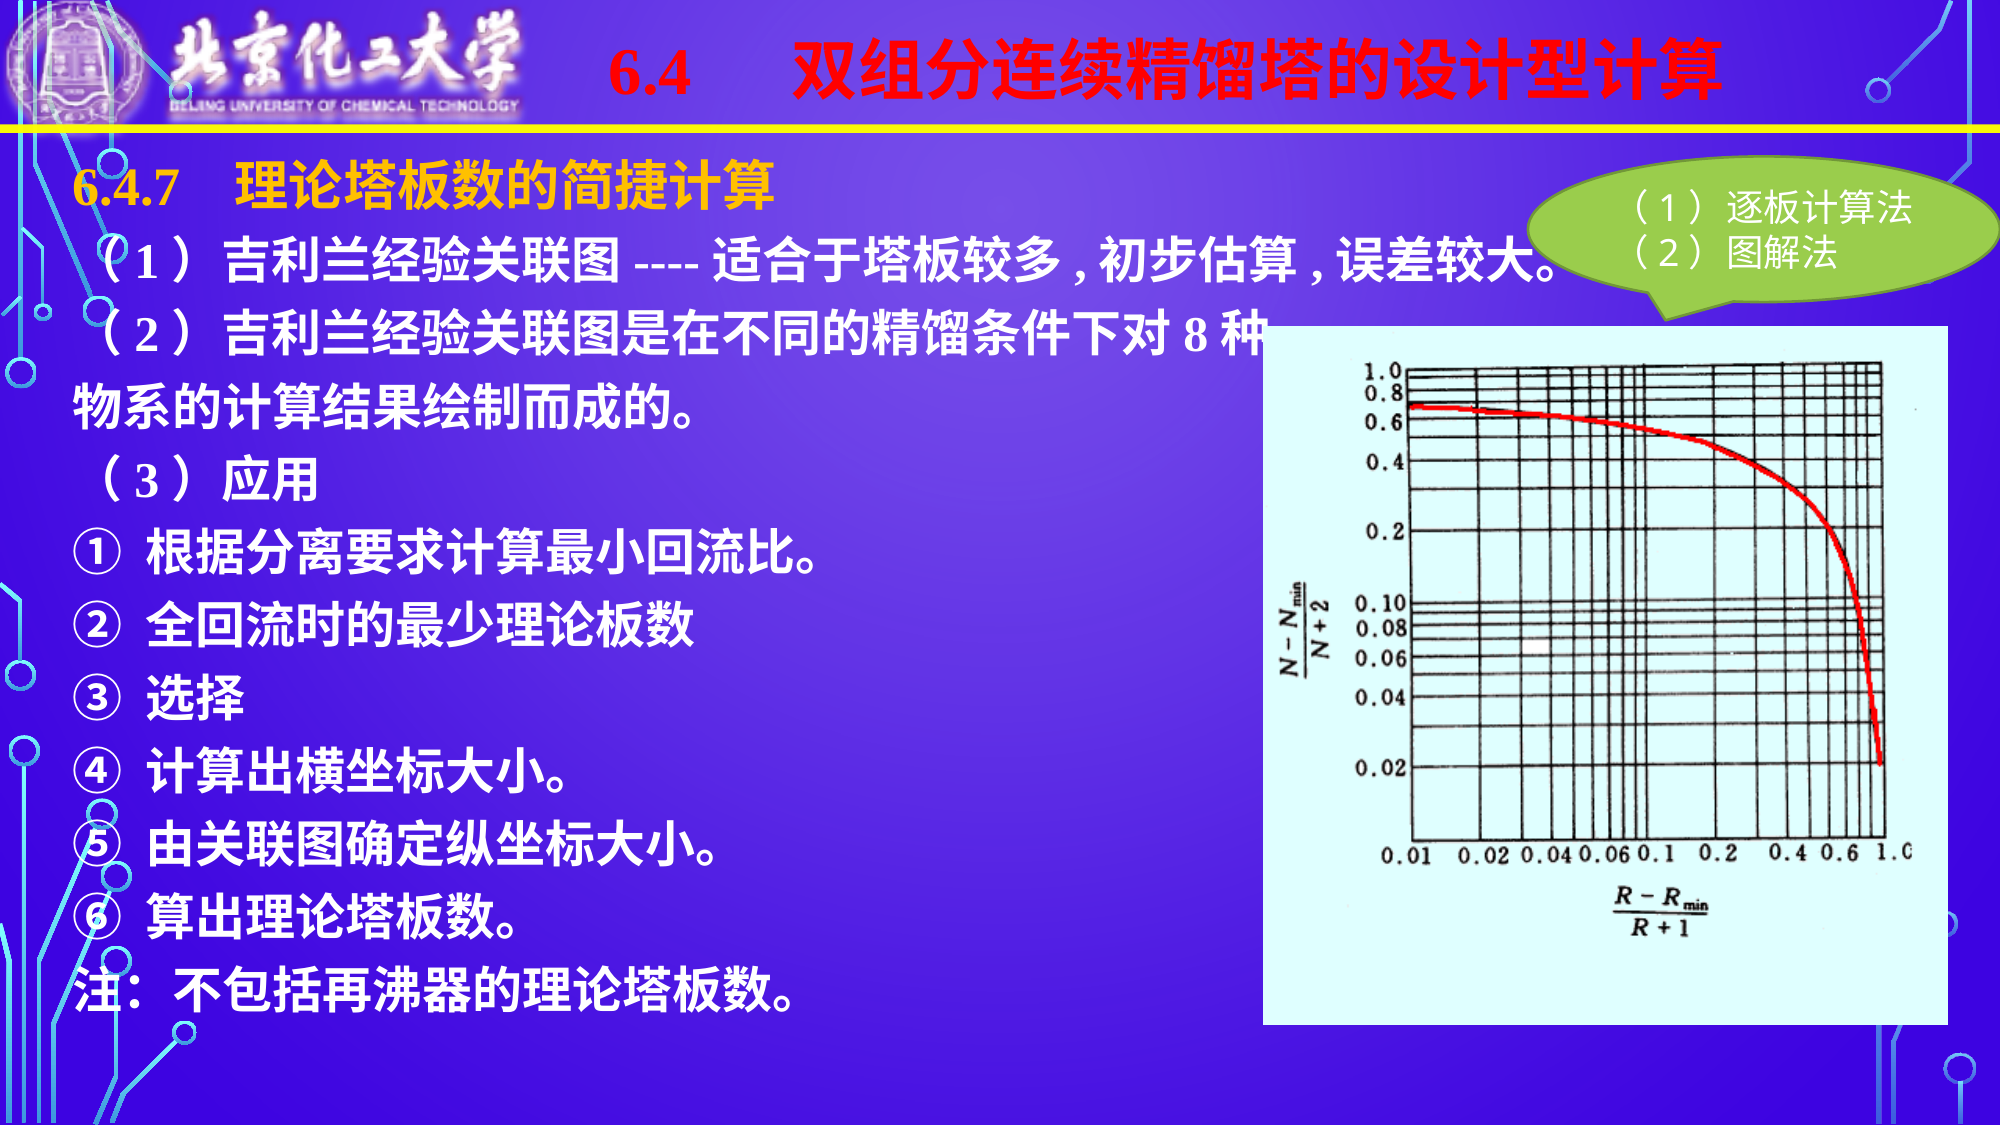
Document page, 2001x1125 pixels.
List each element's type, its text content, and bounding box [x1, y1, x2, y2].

picture [1263, 325, 1949, 1025]
picture [5, 0, 531, 124]
text_box 6.4 双组分连续精馏塔的设计型计算 [593, 20, 1775, 116]
text_box （1）逐板计算法 （2）图解法 [1526, 155, 2000, 322]
